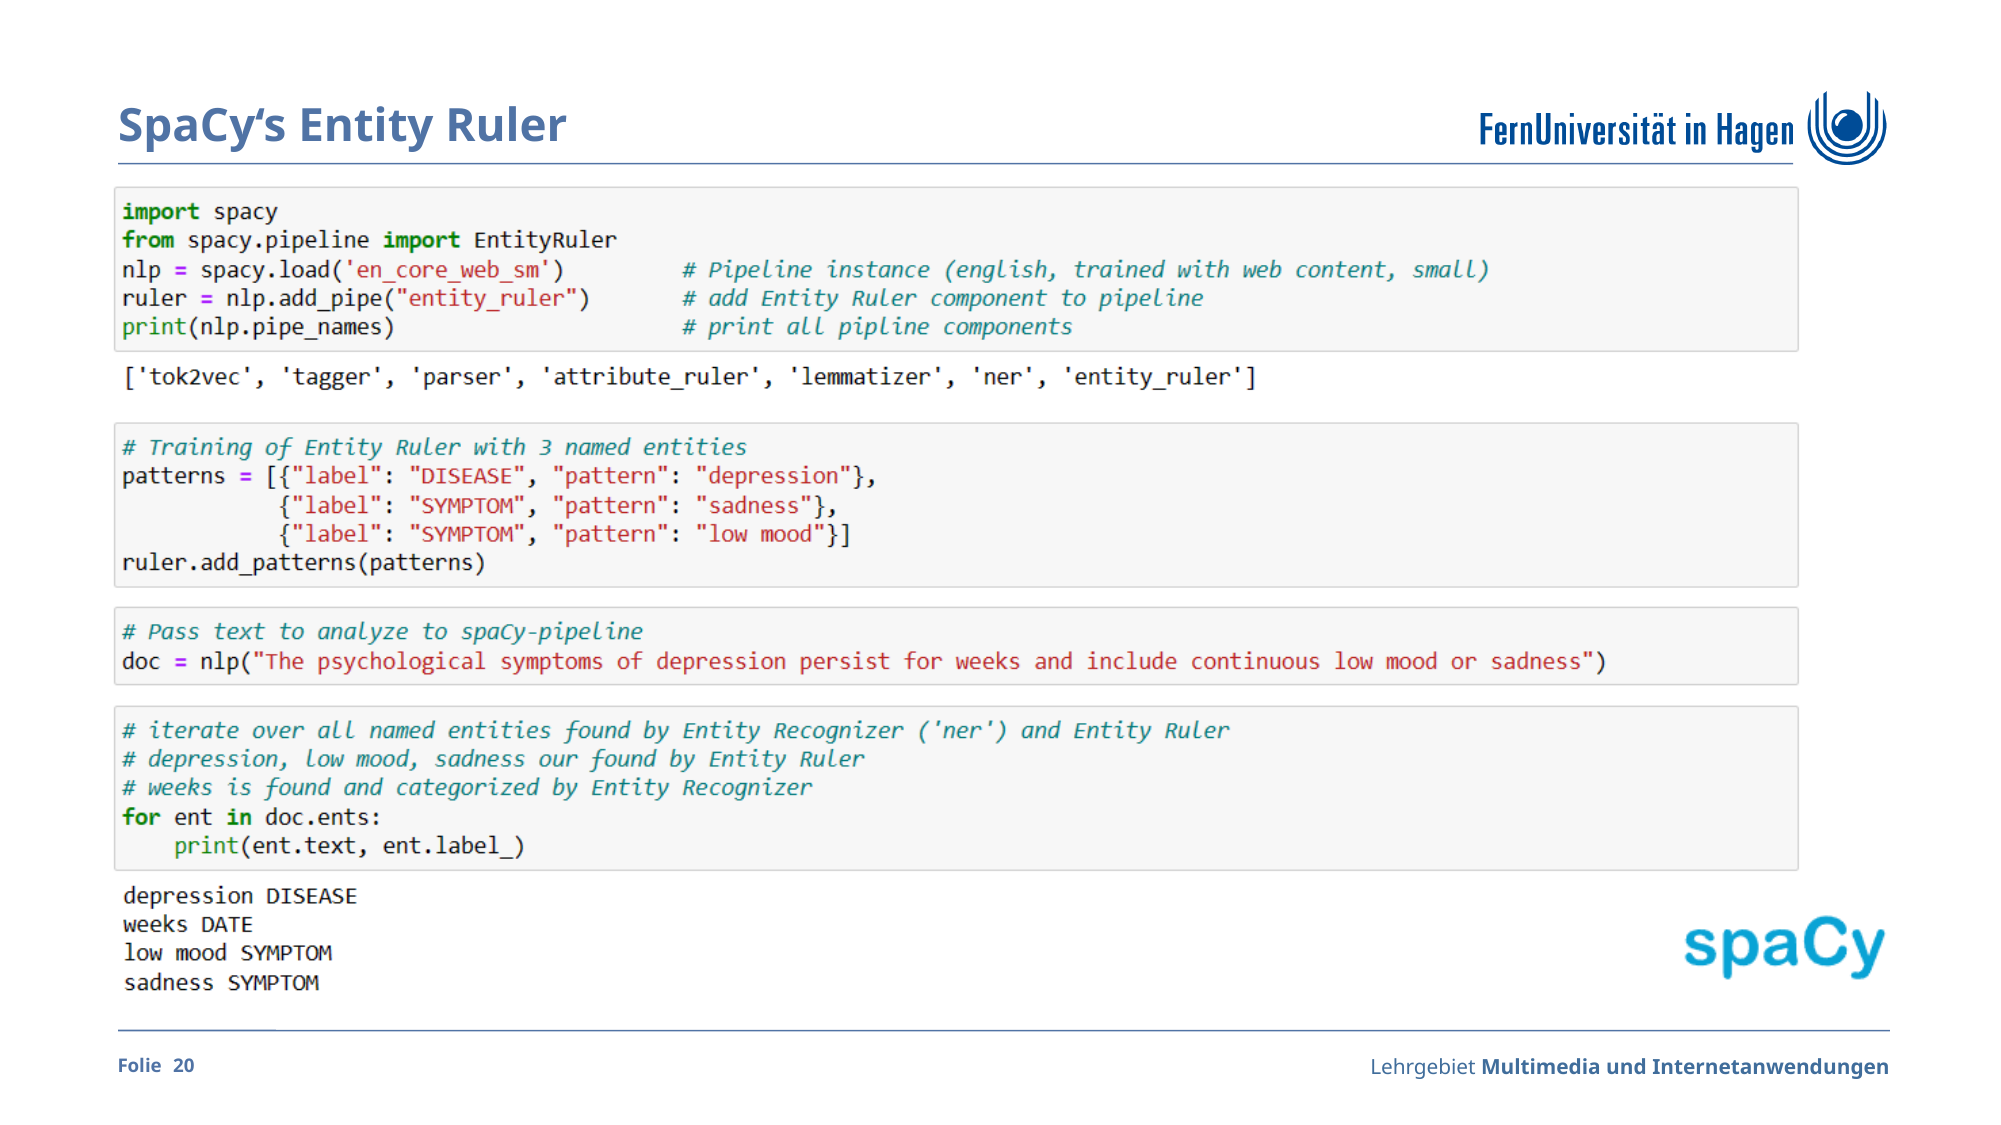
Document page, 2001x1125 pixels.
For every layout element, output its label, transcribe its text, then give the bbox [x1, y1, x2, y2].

picture [105, 179, 1894, 1008]
picture [1472, 94, 1793, 169]
text_box 20 [173, 1054, 264, 1094]
text_box SpaCy‘s Entity Ruler [118, 42, 1461, 151]
picture [1807, 91, 1890, 165]
